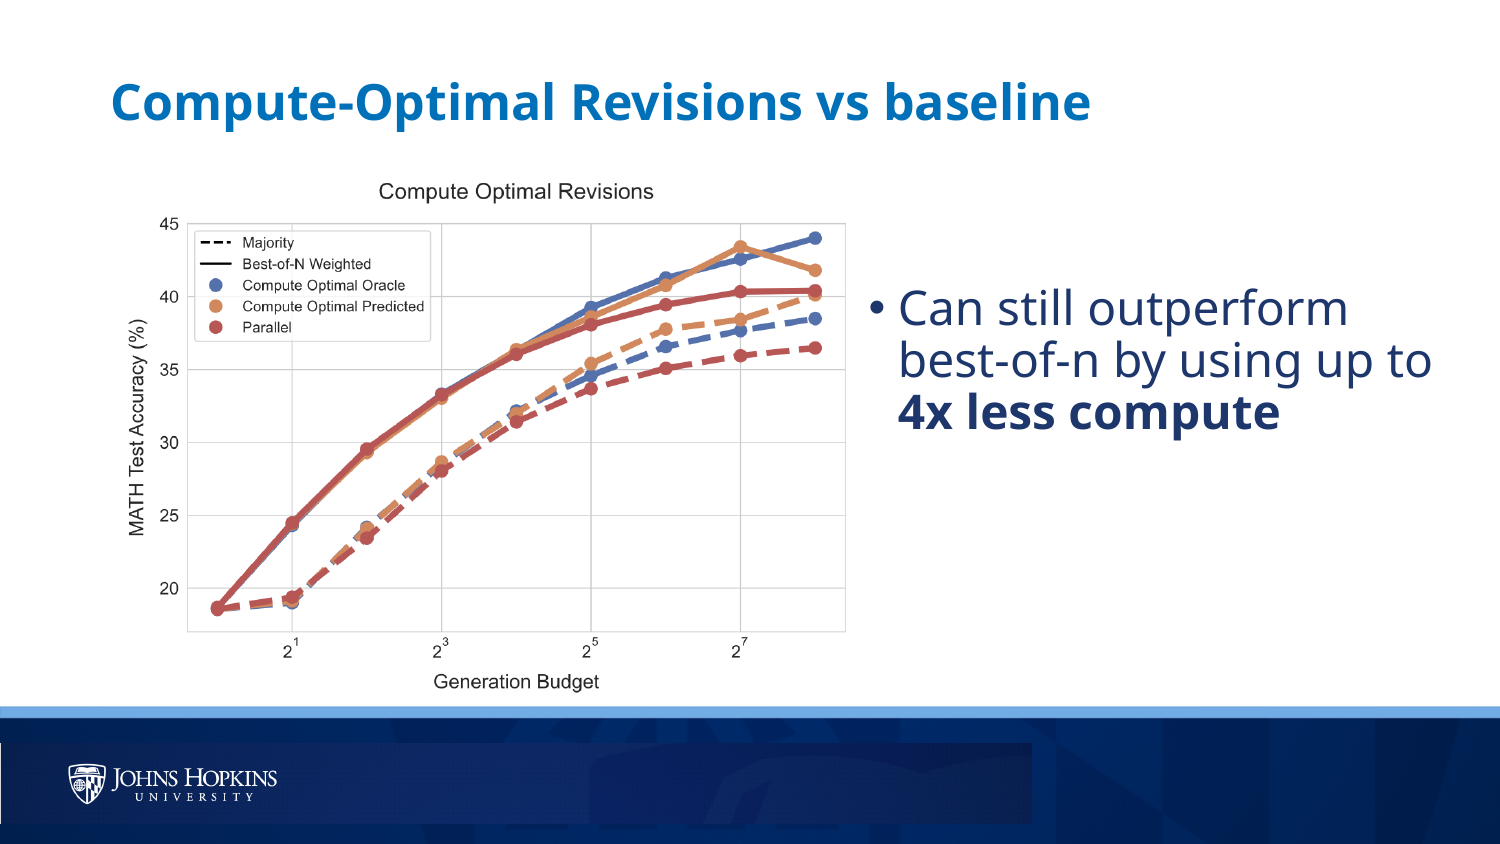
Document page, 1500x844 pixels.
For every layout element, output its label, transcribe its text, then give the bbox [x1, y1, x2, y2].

picture [0, 0, 1500, 844]
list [99, 167, 876, 704]
text_box Can still outperform best-of-n by using up to 4x less compute [879, 278, 1465, 704]
title Compute-Optimal Revisions vs baseline [99, 25, 1394, 137]
